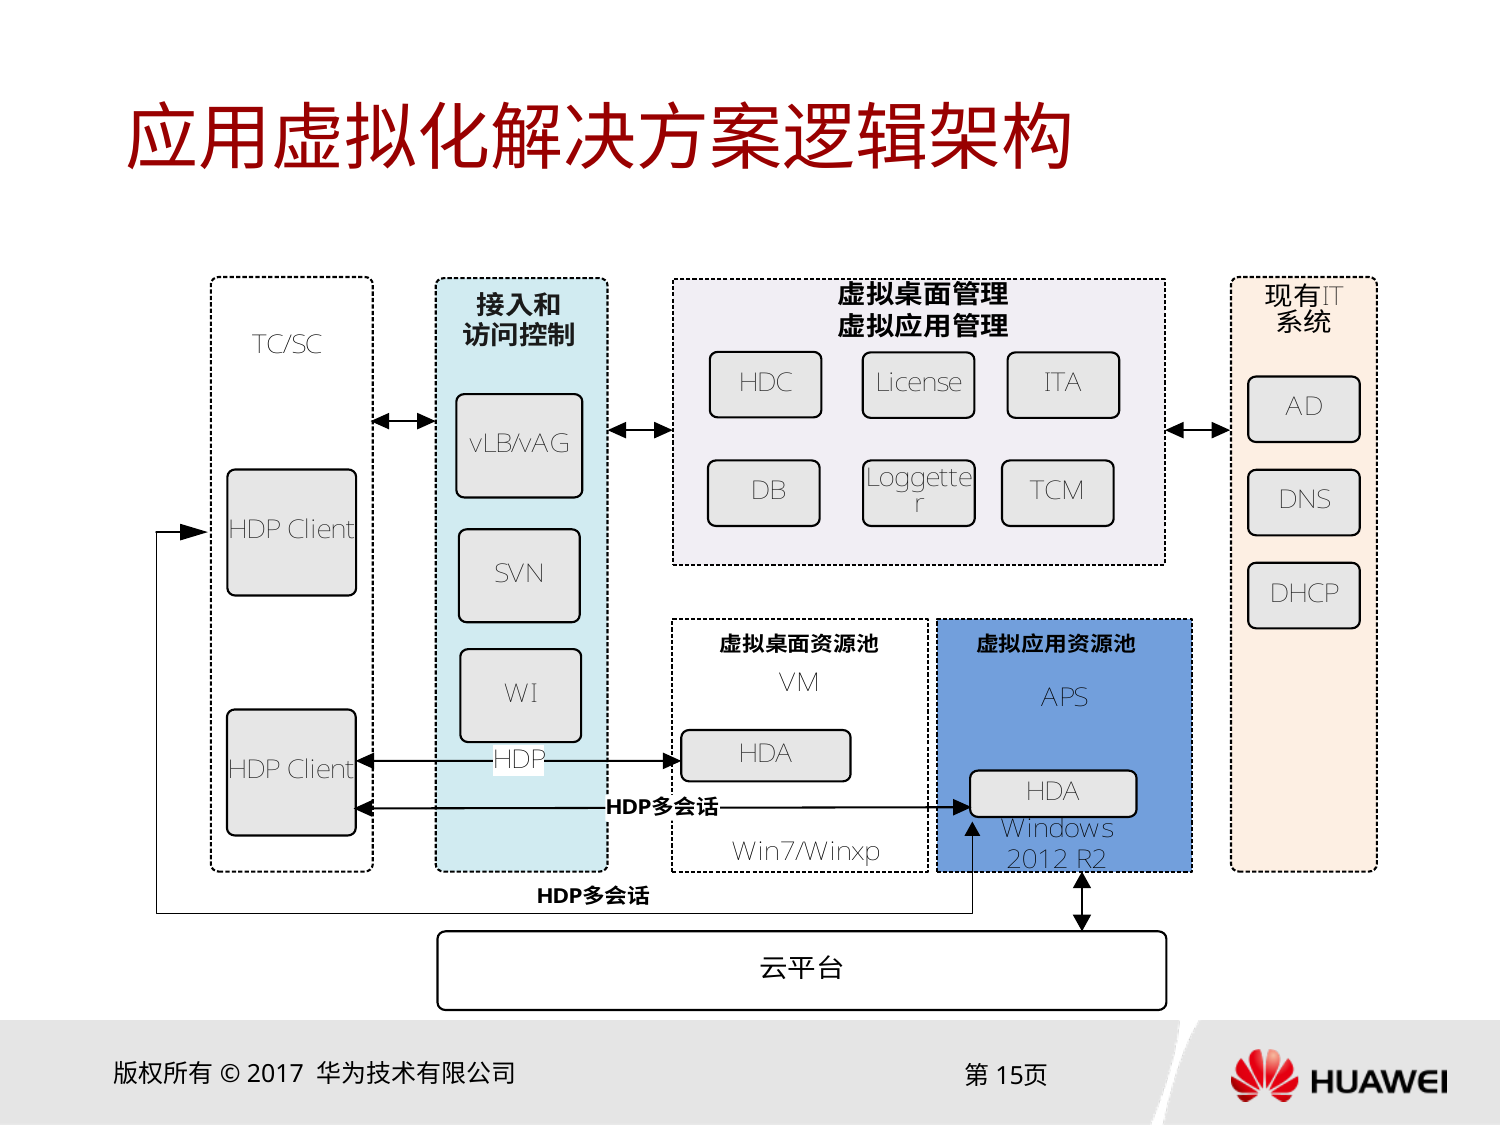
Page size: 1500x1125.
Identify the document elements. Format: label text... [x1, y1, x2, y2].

title 应用虚拟化解决方案逻辑架构 [111, 63, 1412, 207]
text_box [123, 225, 1412, 1016]
picture [0, 1020, 1500, 1125]
